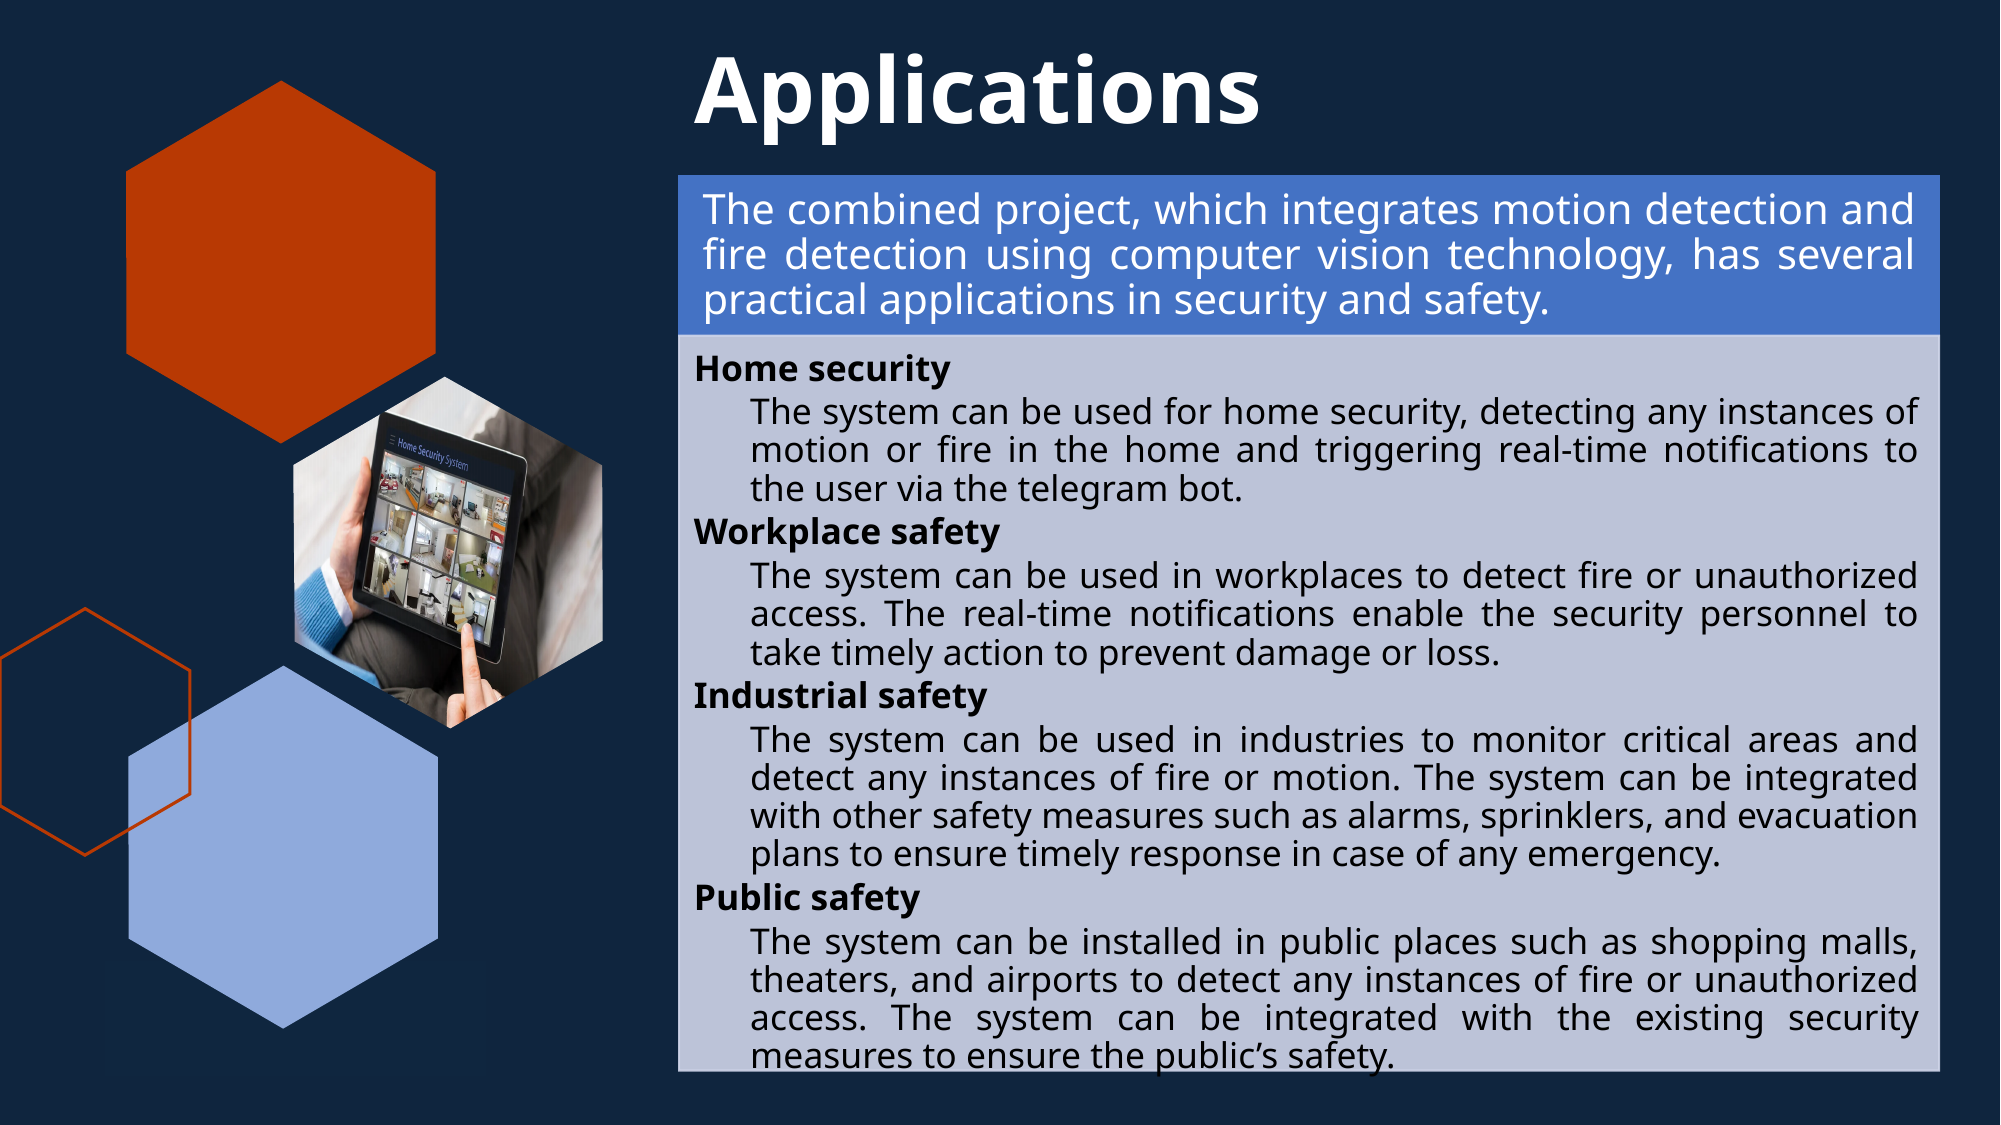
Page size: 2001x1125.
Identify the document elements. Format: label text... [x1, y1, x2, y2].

title Applications [679, 44, 1762, 151]
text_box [679, 166, 1940, 1081]
picture [293, 376, 603, 729]
